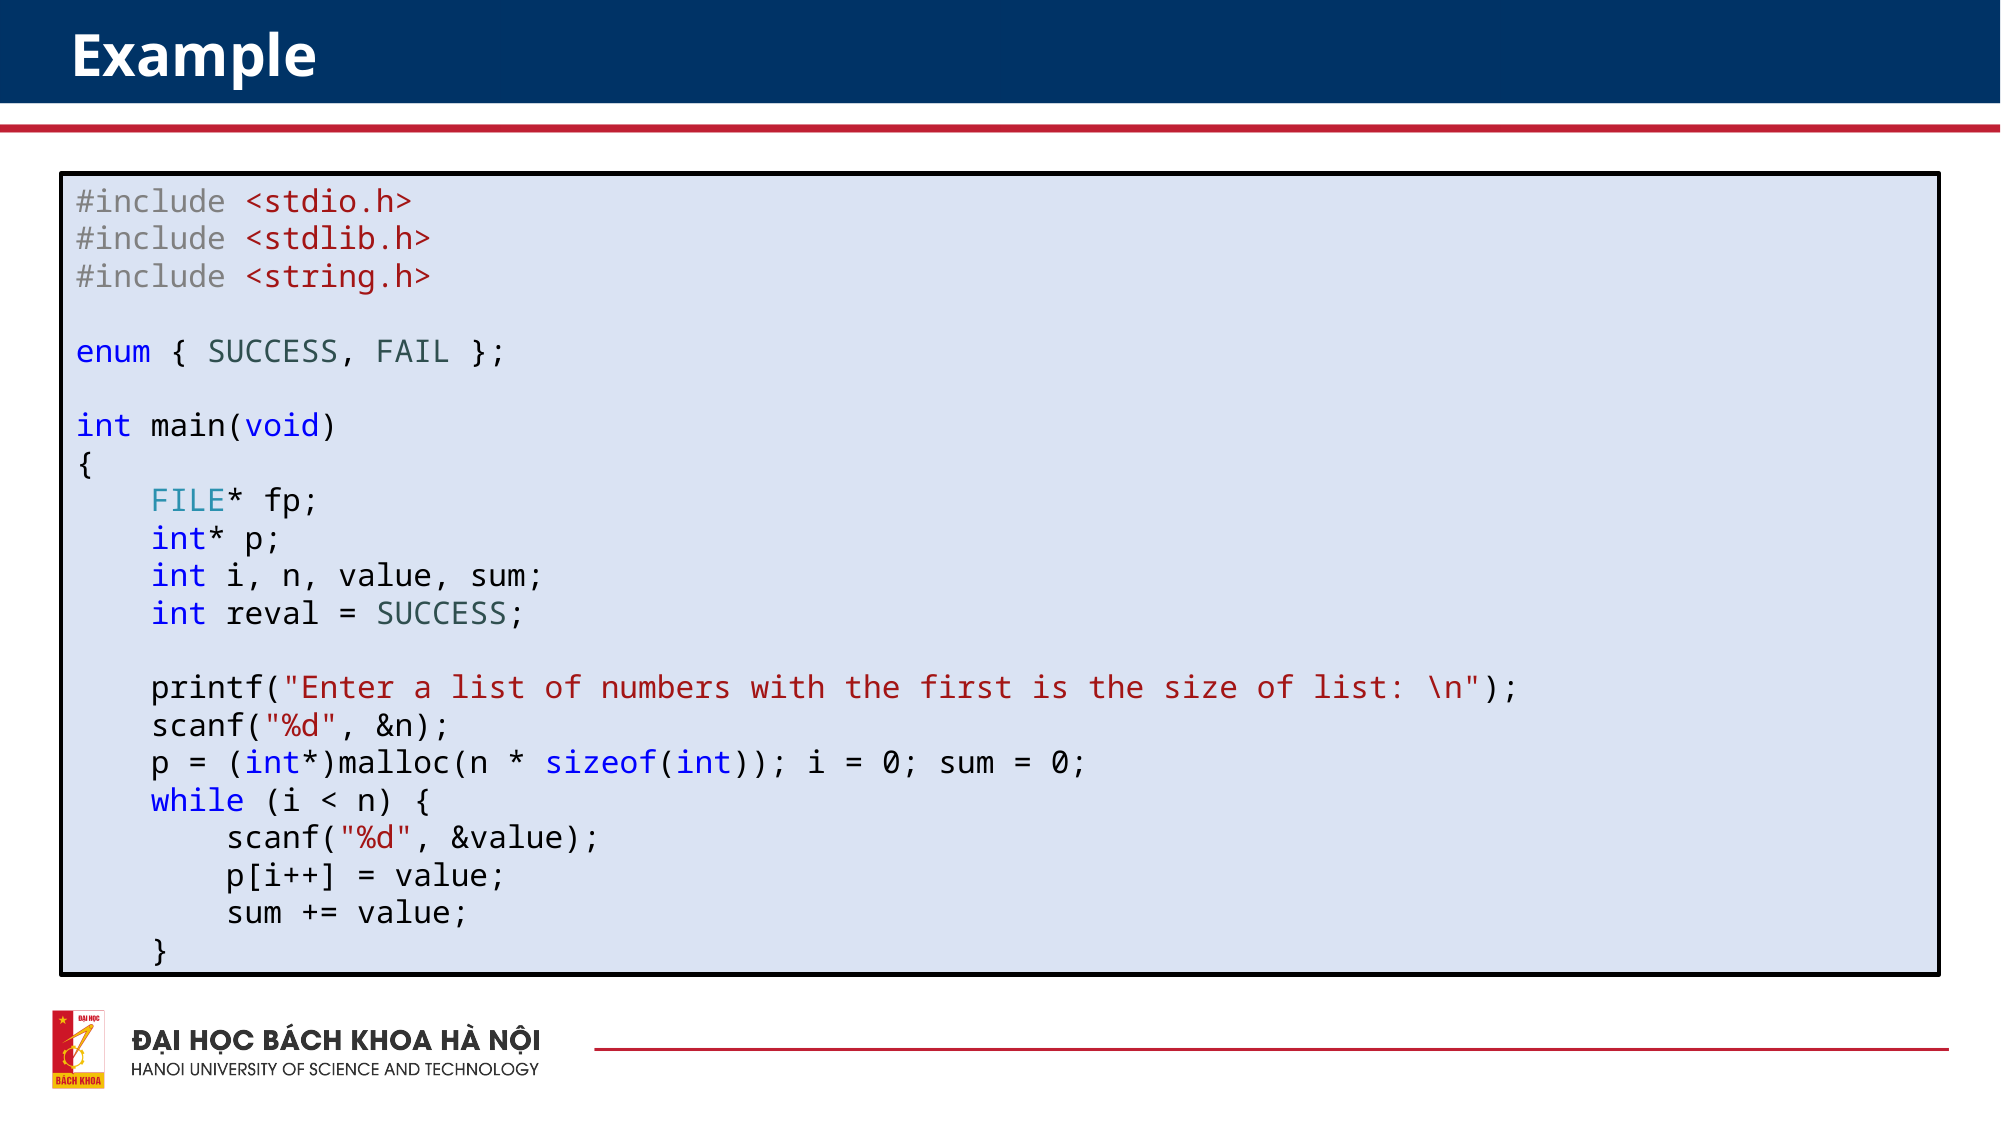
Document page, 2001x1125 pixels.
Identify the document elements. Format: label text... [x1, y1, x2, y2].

text_box #include <stdio.h> #include <stdlib.h> #include <string.h> enum { SUCCESS, FAIL }; int main(void) { FILE* fp; int* p; int i, n, value, sum; int reval = SUCCESS; printf("Enter a list of numbers with the first is the size of list: \n"); scanf("%d", &n); p = (int*)malloc(n * sizeof(int)); i = 0; sum = 0; while (i < n) { scanf("%d", &value); p[i++] = value; sum += value; } [61, 173, 1939, 975]
picture [0, 0, 2001, 1125]
title Example [55, 18, 1945, 90]
